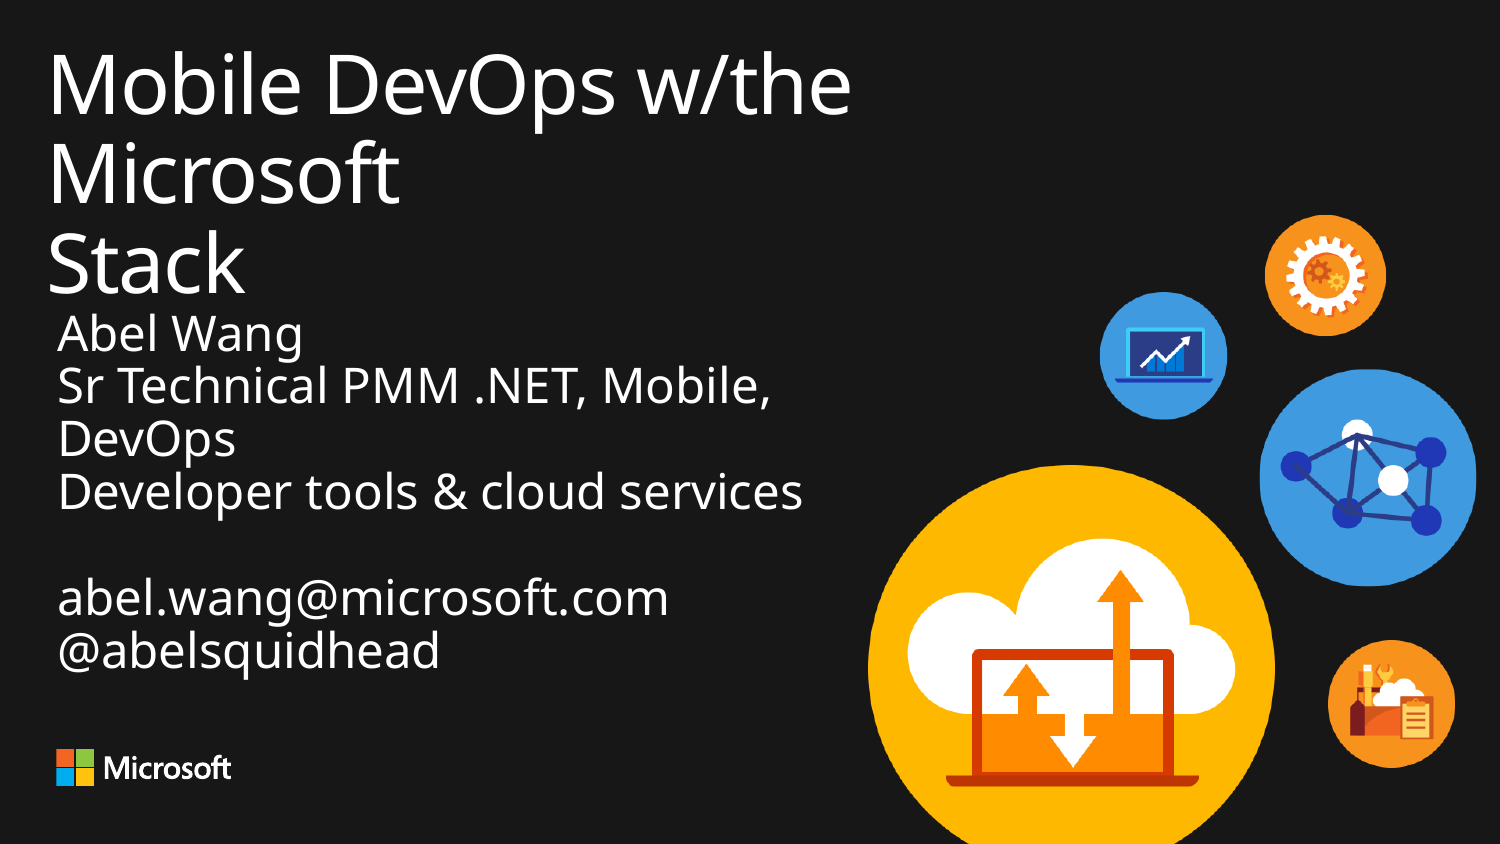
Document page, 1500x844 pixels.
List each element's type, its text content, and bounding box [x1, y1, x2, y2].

list Abel Wang Sr Technical PMM .NET, Mobile, DevOps Developer tools & cloud services abel.wang@microsoft.com @abelsquidhead [33, 477, 916, 698]
picture [0, 0, 1500, 844]
title Mobile DevOps w/the Microsoft Stack [22, 28, 1126, 249]
